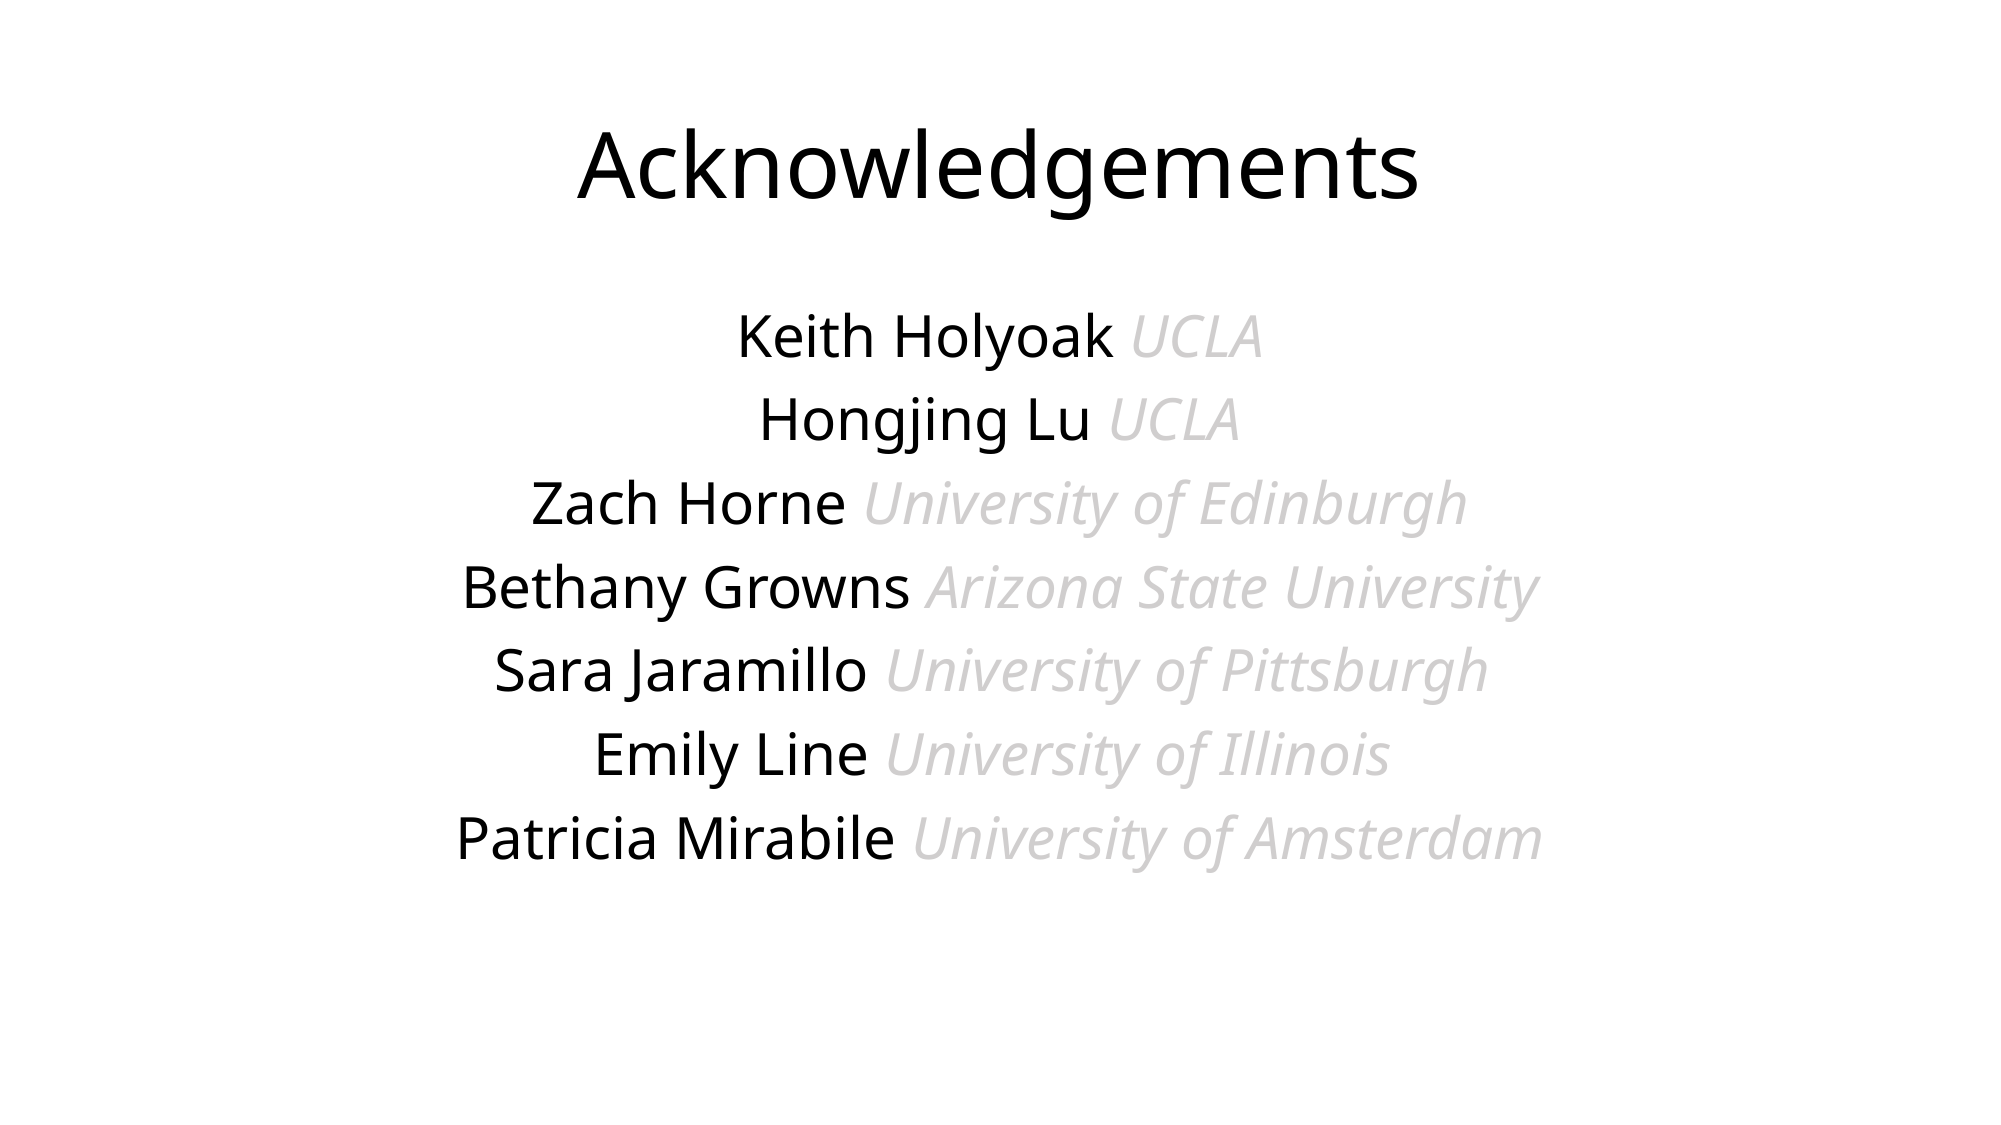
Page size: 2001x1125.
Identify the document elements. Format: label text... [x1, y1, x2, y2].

title Acknowledgements [137, 59, 1863, 278]
list Keith Holyoak UCLA Hongjing Lu UCLA Zach Horne University of Edinburgh Bethany Growns Arizona State University Sara Jaramillo University of Pittsburgh Emily Line University of Illinois Patricia Mirabile University of Amsterdam [137, 299, 1863, 1014]
